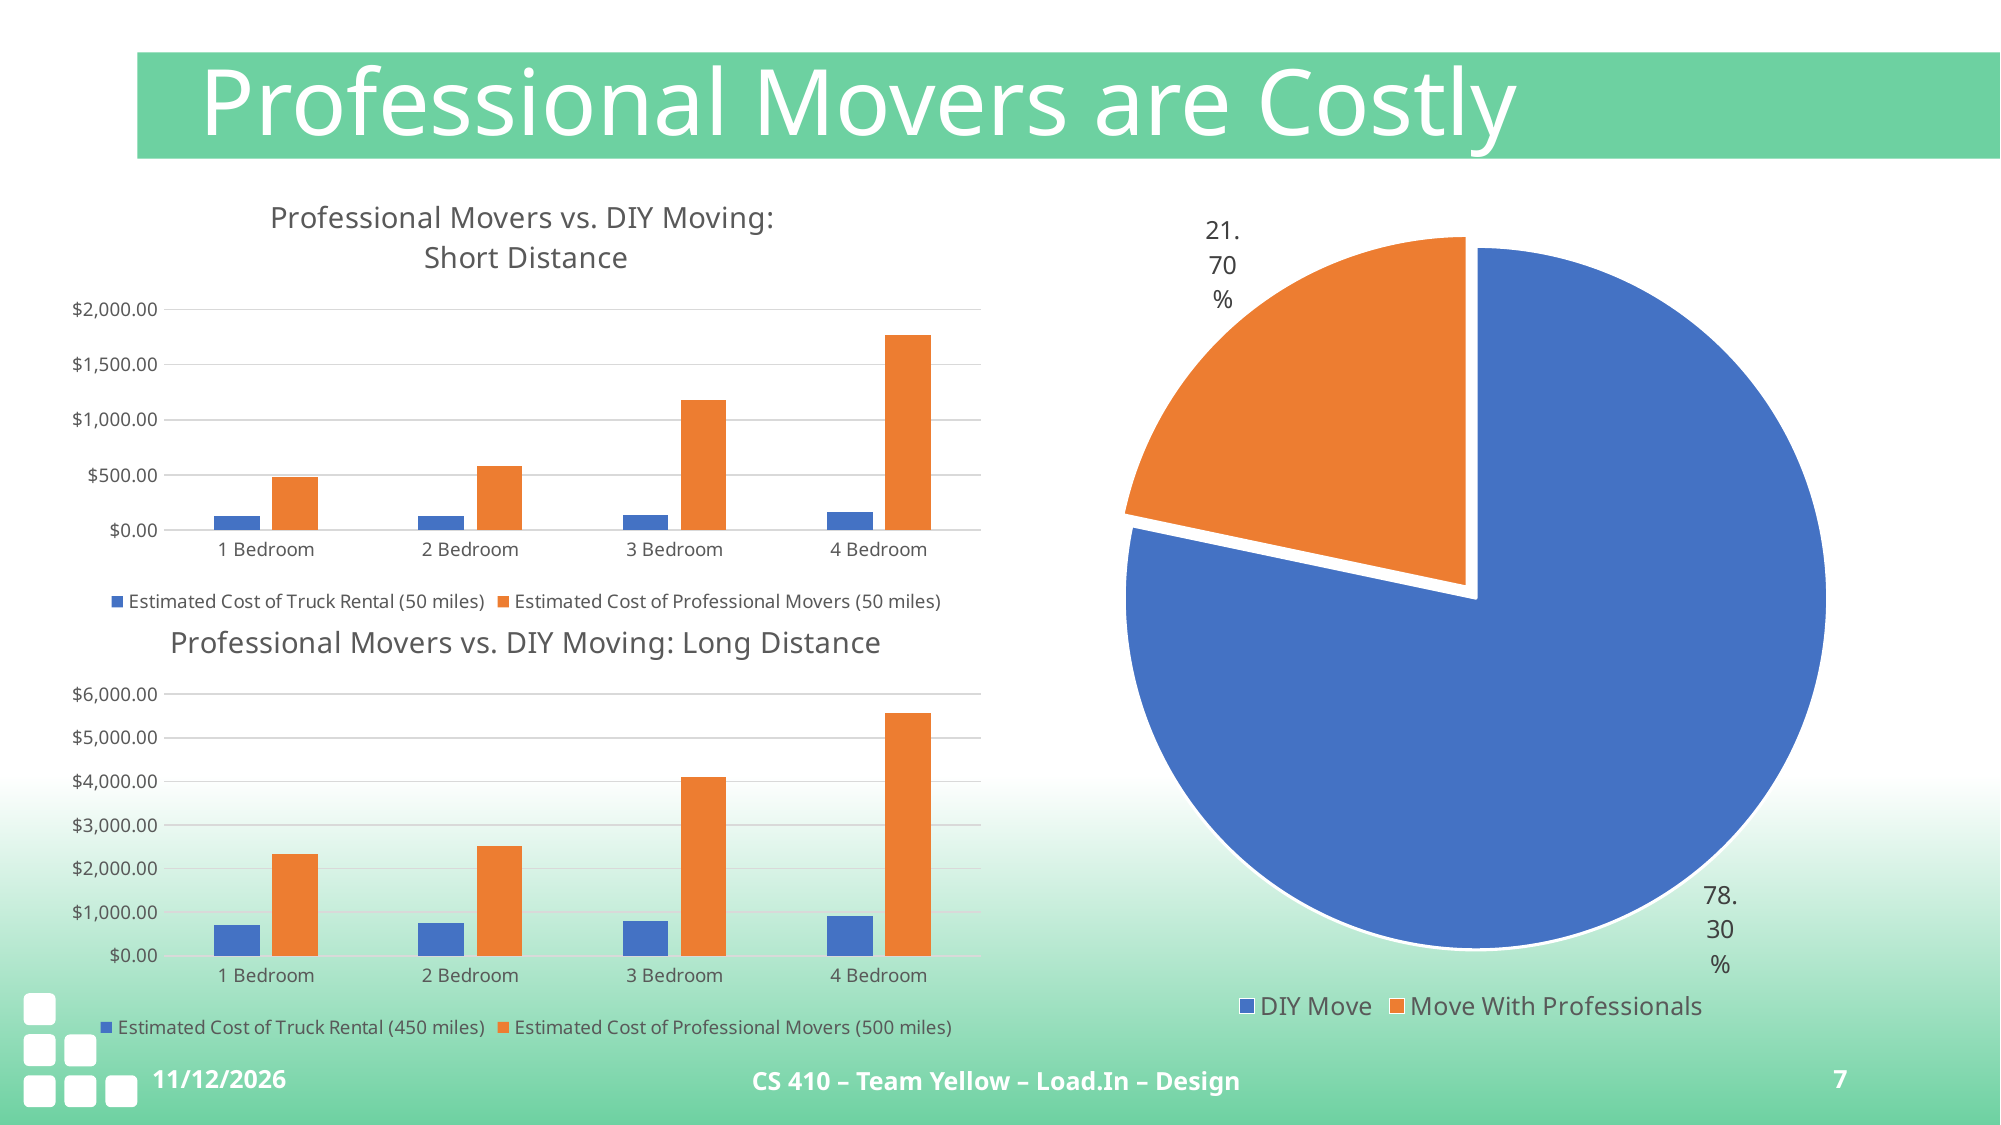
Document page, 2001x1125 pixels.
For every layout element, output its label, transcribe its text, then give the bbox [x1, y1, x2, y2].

chart [52, 170, 1001, 1047]
text_box 7 [1412, 1038, 1863, 1125]
text_box 11/15/2020 [137, 1055, 588, 1125]
text_box CS 410 – Team Yellow – Load.In – Design [662, 1035, 1338, 1125]
text_box Professional Movers are Costly [137, 52, 2000, 159]
chart [1045, 212, 1898, 1030]
